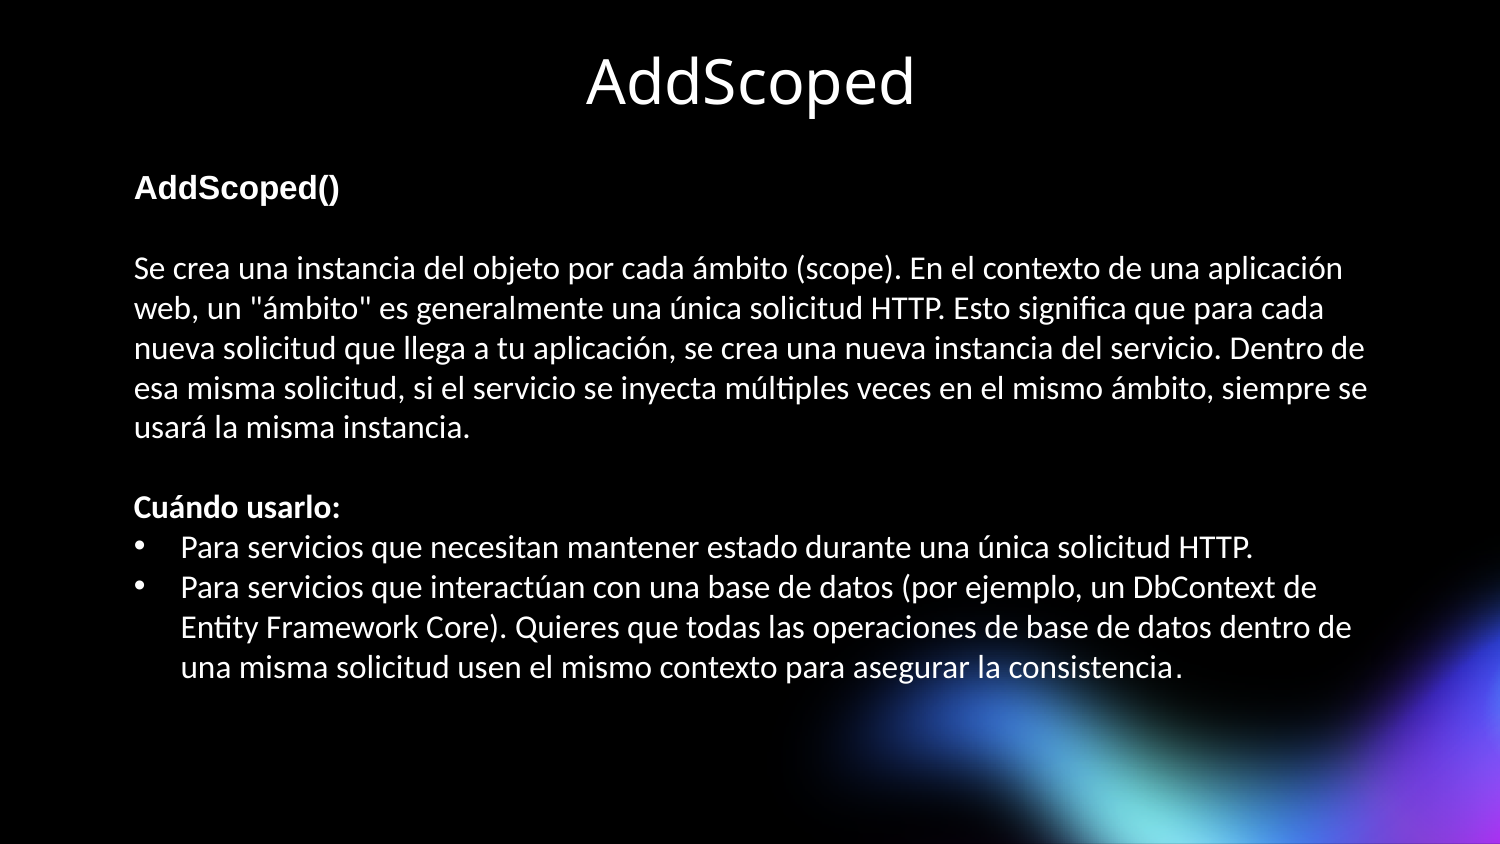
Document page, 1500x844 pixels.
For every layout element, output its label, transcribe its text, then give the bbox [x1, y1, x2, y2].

title AddScoped [67, 27, 1436, 123]
picture [0, 0, 1500, 844]
text_box AddScoped() Se crea una instancia del objeto por cada ámbito (scope). En el contexto de una aplicación web, un "ámbito" es generalmente una única solicitud HTTP. Esto significa que para cada nueva solicitud que llega a tu aplicación, se crea una nueva instancia del servicio. Dentro de esa misma solicitud, si el servicio se inyecta múltiples veces en el mismo ámbito, siempre se usará la misma instancia. Cuándo usarlo: Para servicios que necesitan mantener estado durante una única solicitud HTTP. Para servicios que interactúan con una base de datos (por ejemplo, un DbContext de Entity Framework Core). Quieres que todas las operaciones de base de datos dentro de una misma solicitud usen el mismo contexto para asegurar la consistencia. [118, 161, 1385, 725]
